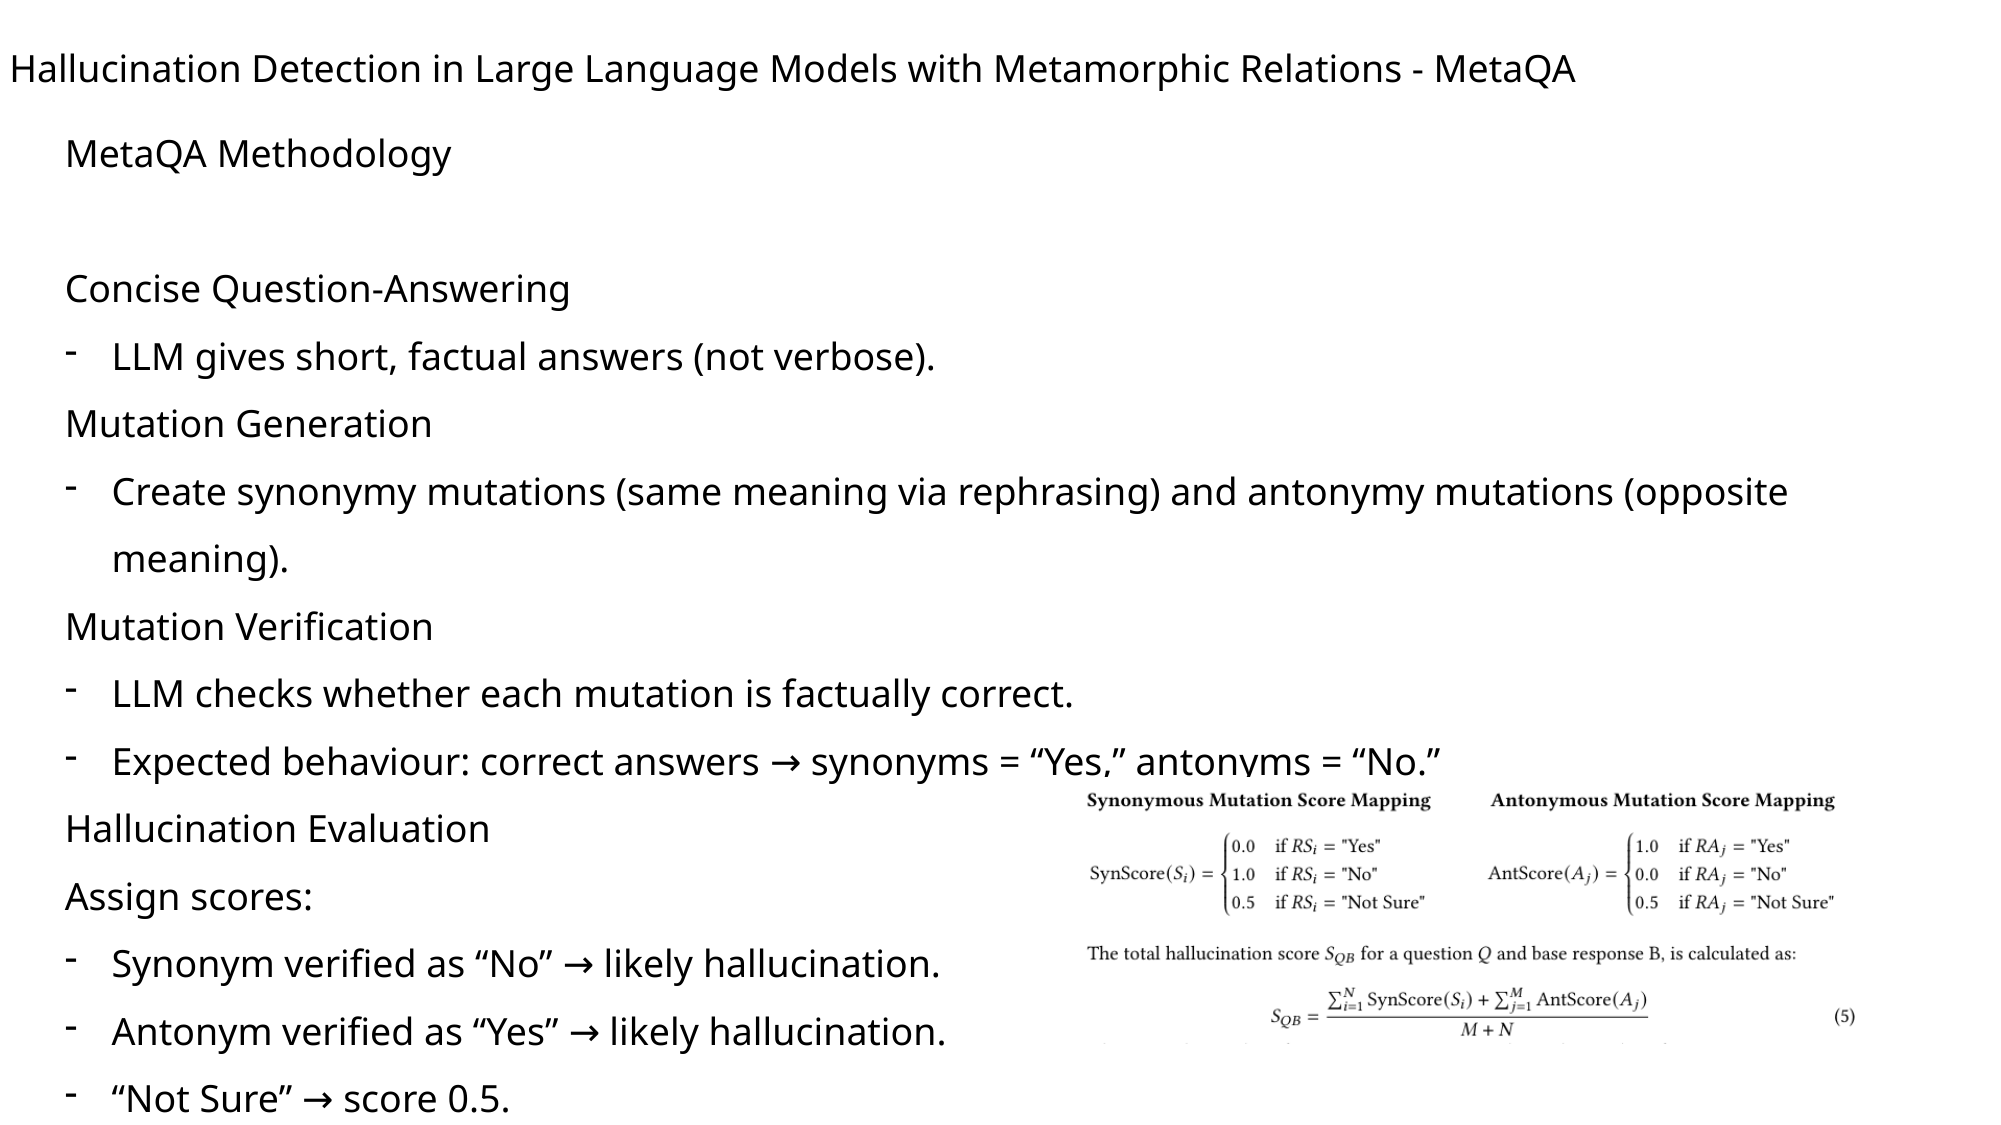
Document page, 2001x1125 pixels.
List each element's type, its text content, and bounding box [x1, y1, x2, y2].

text_box MetaQA Methodology Concise Question-Answering LLM gives short, factual answers (not verbose). Mutation Generation Create synonymy mutations (same meaning via rephrasing) and antonymy mutations (opposite meaning). Mutation Verification LLM checks whether each mutation is factually correct. Expected behaviour: correct answers → synonyms = “Yes,” antonyms = “No.” Hallucination Evaluation Assign scores: Synonym verified as “No” → likely hallucination. Antonym verified as “Yes” → likely hallucination. “Not Sure” → score 0.5. Aggregate into a hallucination score [0–1] and if ≥ threshold θ → classify as hallucination. [49, 100, 1919, 1125]
picture [1075, 776, 1858, 1045]
text_box Hallucination Detection in Large Language Models with Metamorphic Relations - MetaQA [0, 37, 1593, 98]
text_box [925, 487, 1076, 638]
